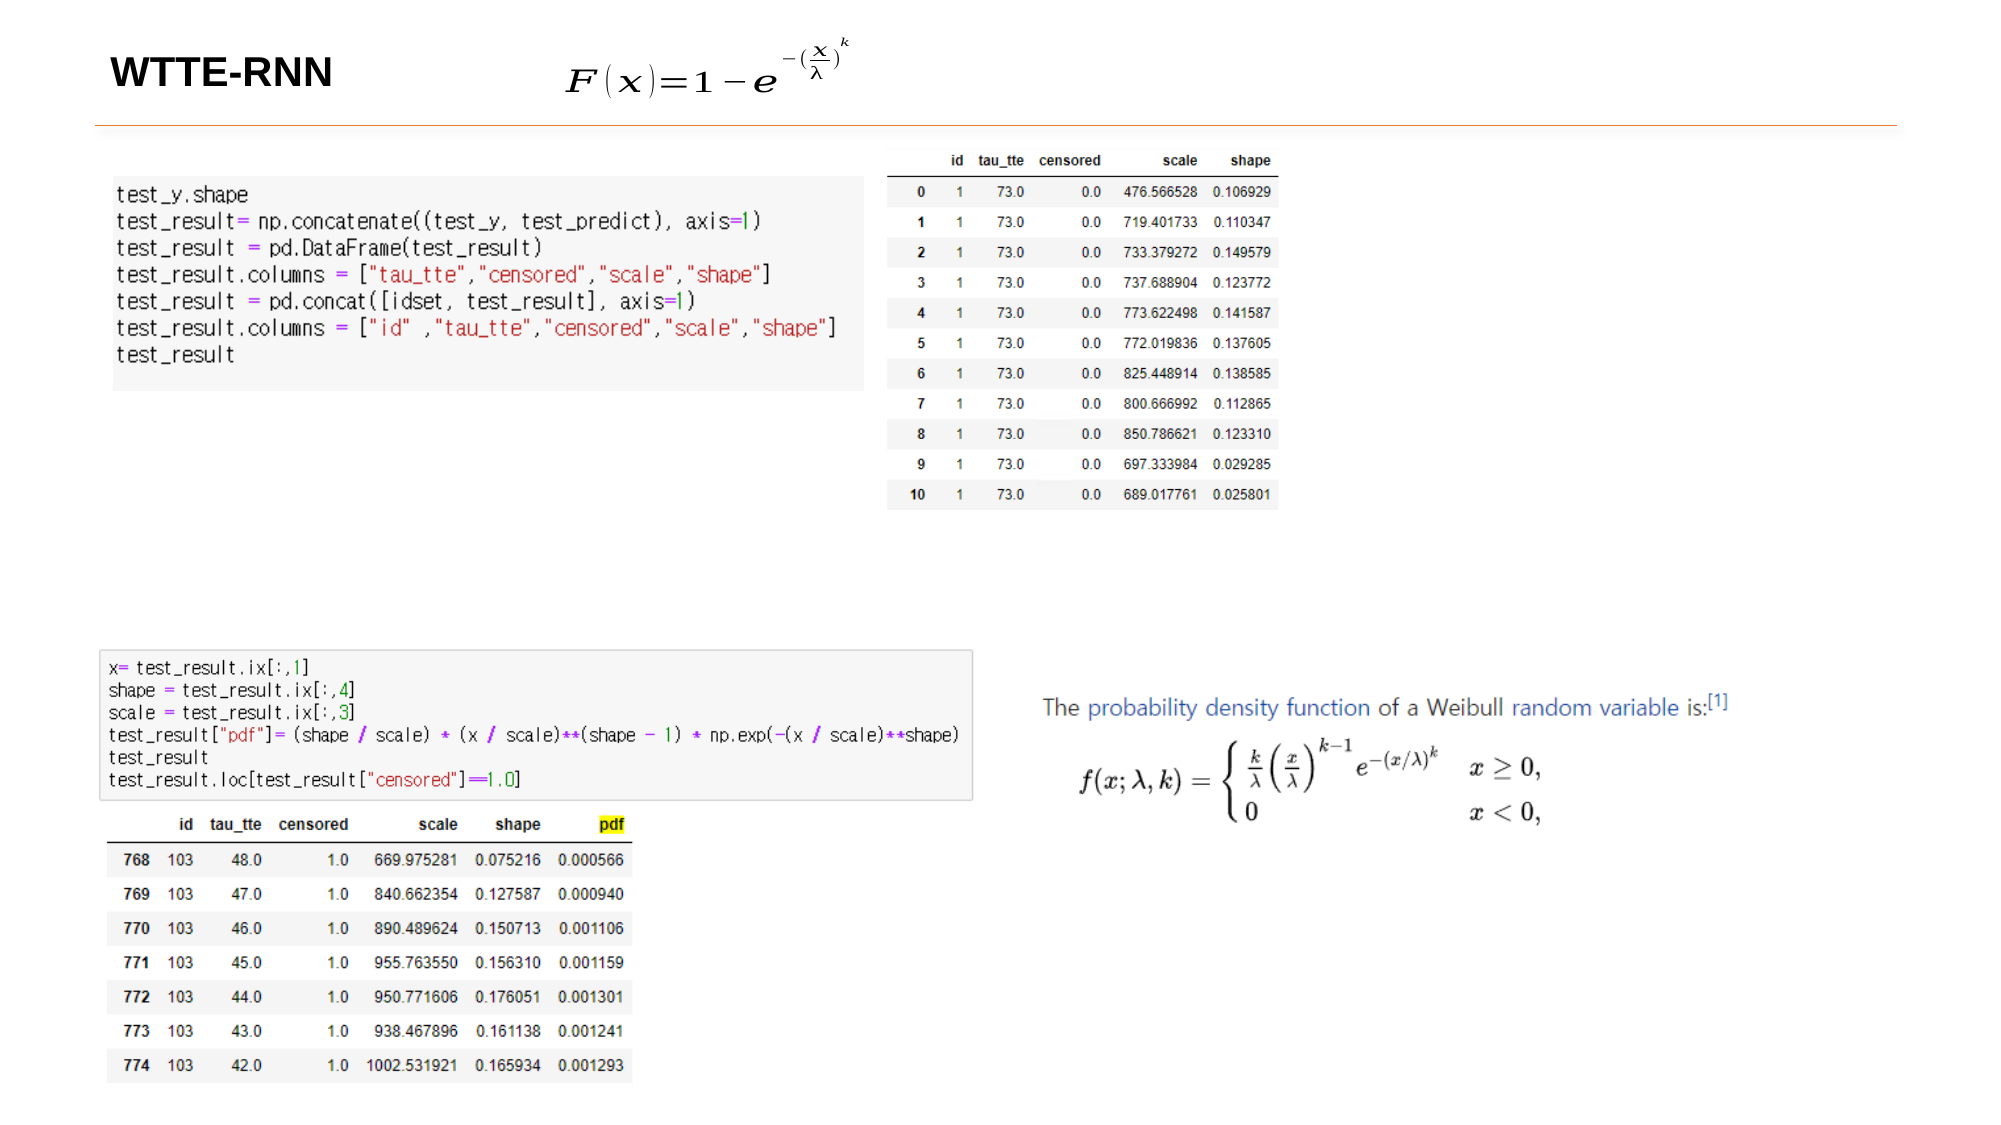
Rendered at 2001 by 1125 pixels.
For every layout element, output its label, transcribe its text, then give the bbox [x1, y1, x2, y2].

picture [884, 148, 1282, 510]
picture [113, 176, 864, 391]
picture [94, 643, 976, 1083]
text_box WTTE-RNN [95, 36, 349, 102]
picture [1029, 687, 1757, 836]
